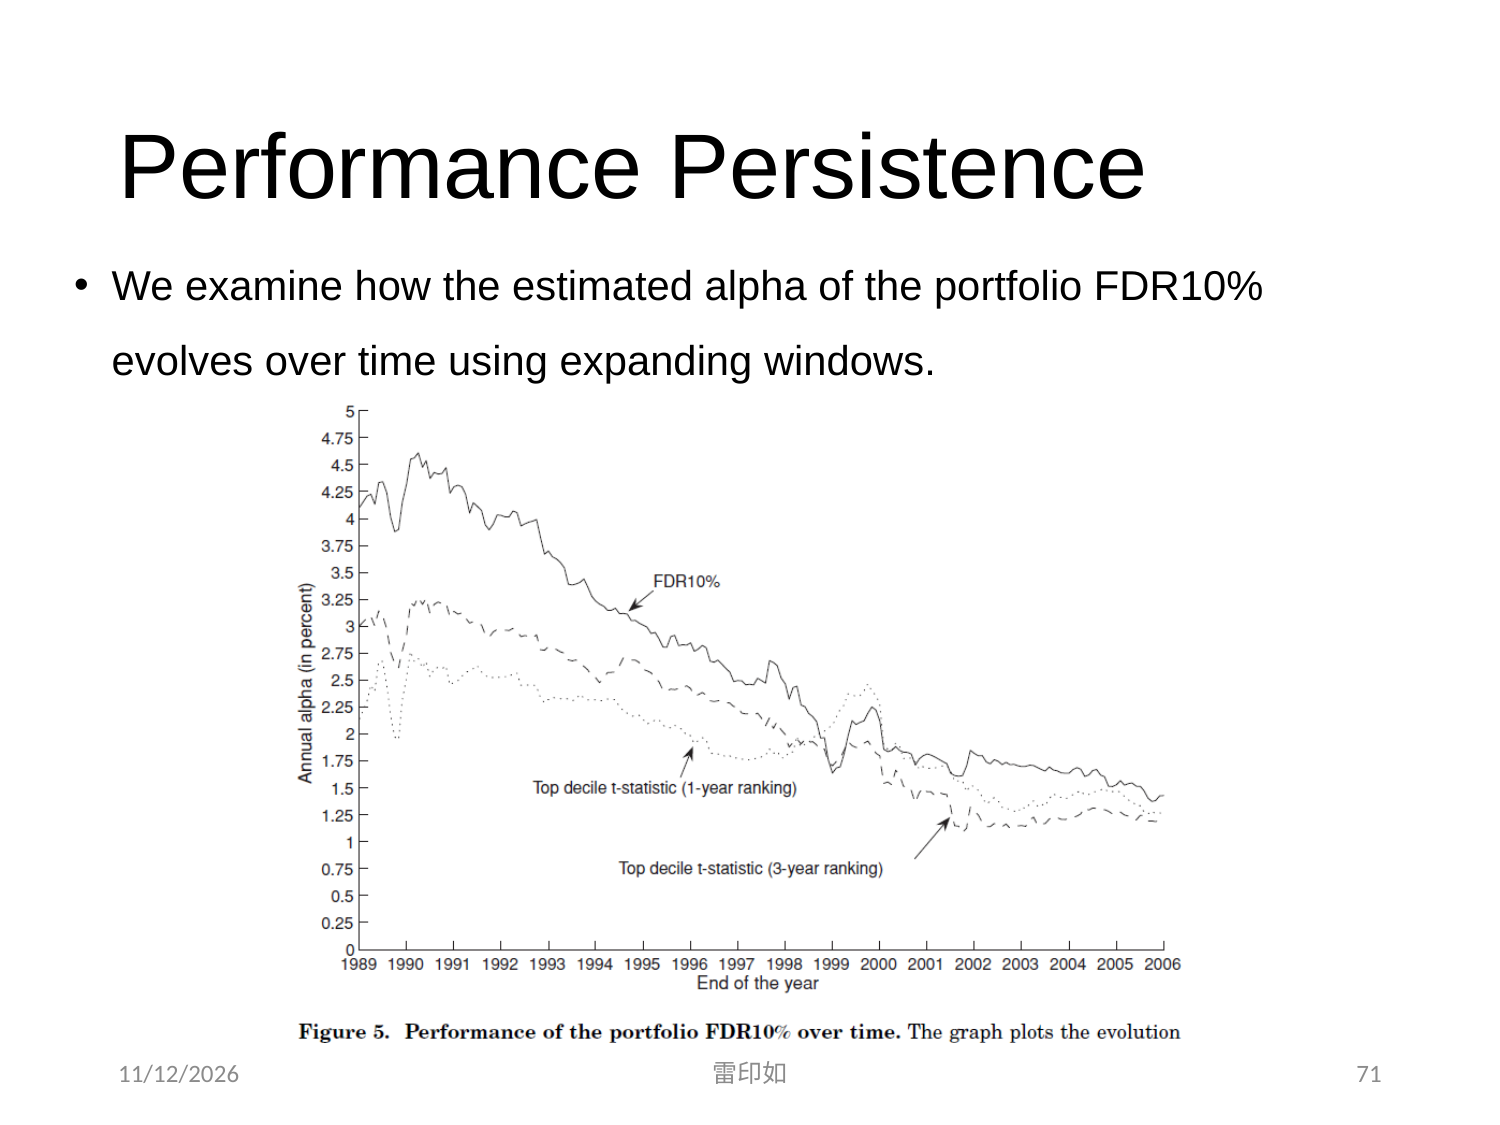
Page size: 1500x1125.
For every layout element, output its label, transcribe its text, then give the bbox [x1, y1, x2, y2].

list We examine how the estimated alpha of the portfolio FDR10% evolves over time using expanding windows. [59, 226, 1420, 1066]
picture [292, 396, 1187, 1043]
title Performance Persistence [103, 59, 1397, 226]
footer 雷印如 [496, 1043, 1004, 1103]
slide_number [103, 1042, 441, 1103]
slide_number 71 [1059, 1042, 1397, 1103]
